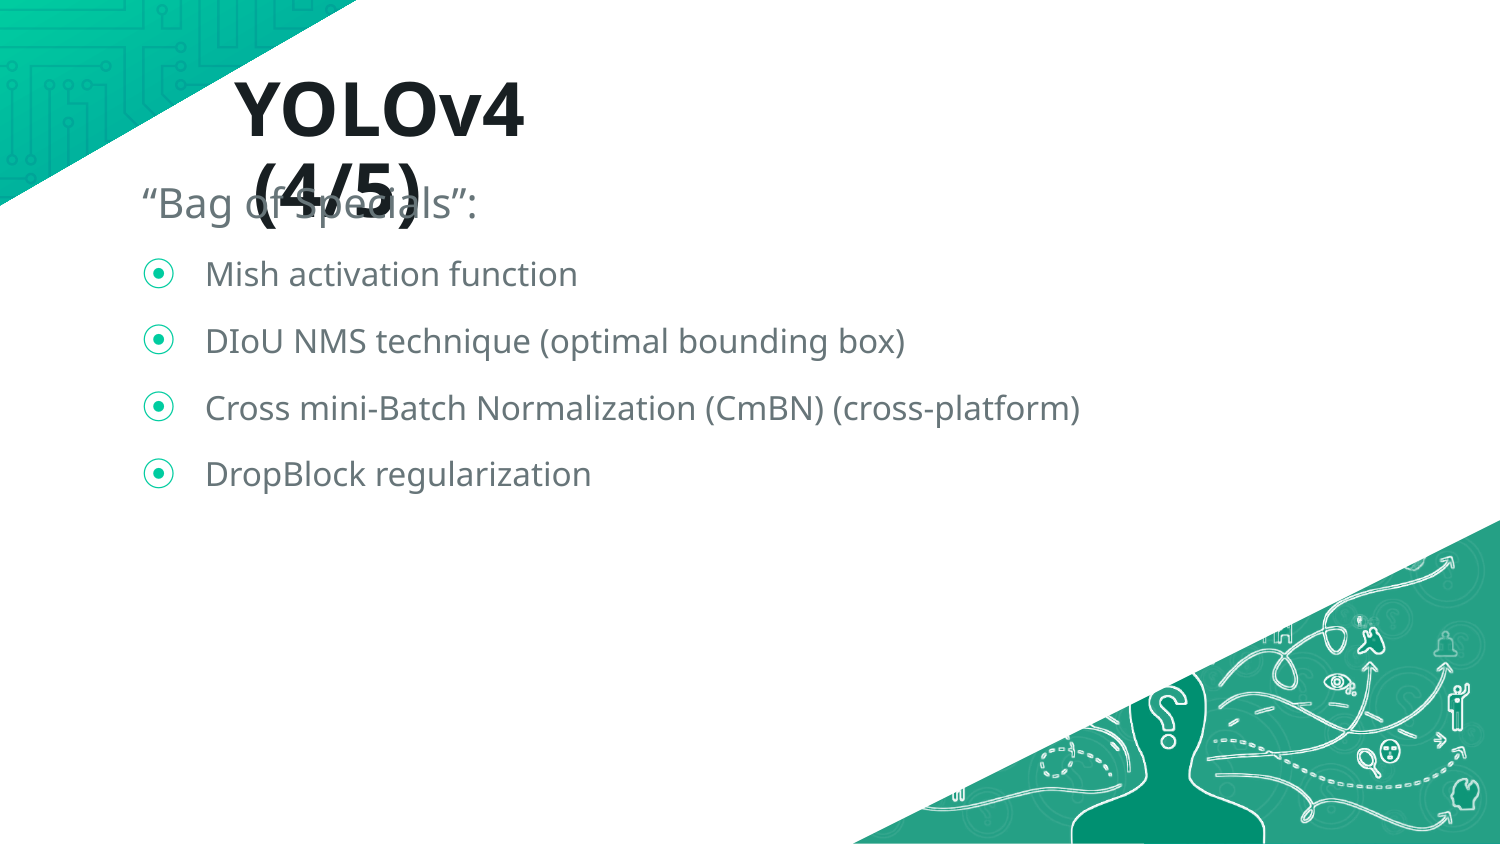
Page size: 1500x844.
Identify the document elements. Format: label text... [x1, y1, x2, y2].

picture [852, 520, 1500, 844]
title YOLOv4 (4/5) [234, 72, 1482, 170]
subtitle “Bag of Specials”: Mish activation function DIoU NMS technique (optimal bounding box) Cross mini-Batch Normalization (CmBN) (cross-platform) DropBlock regularization [129, 169, 1175, 556]
